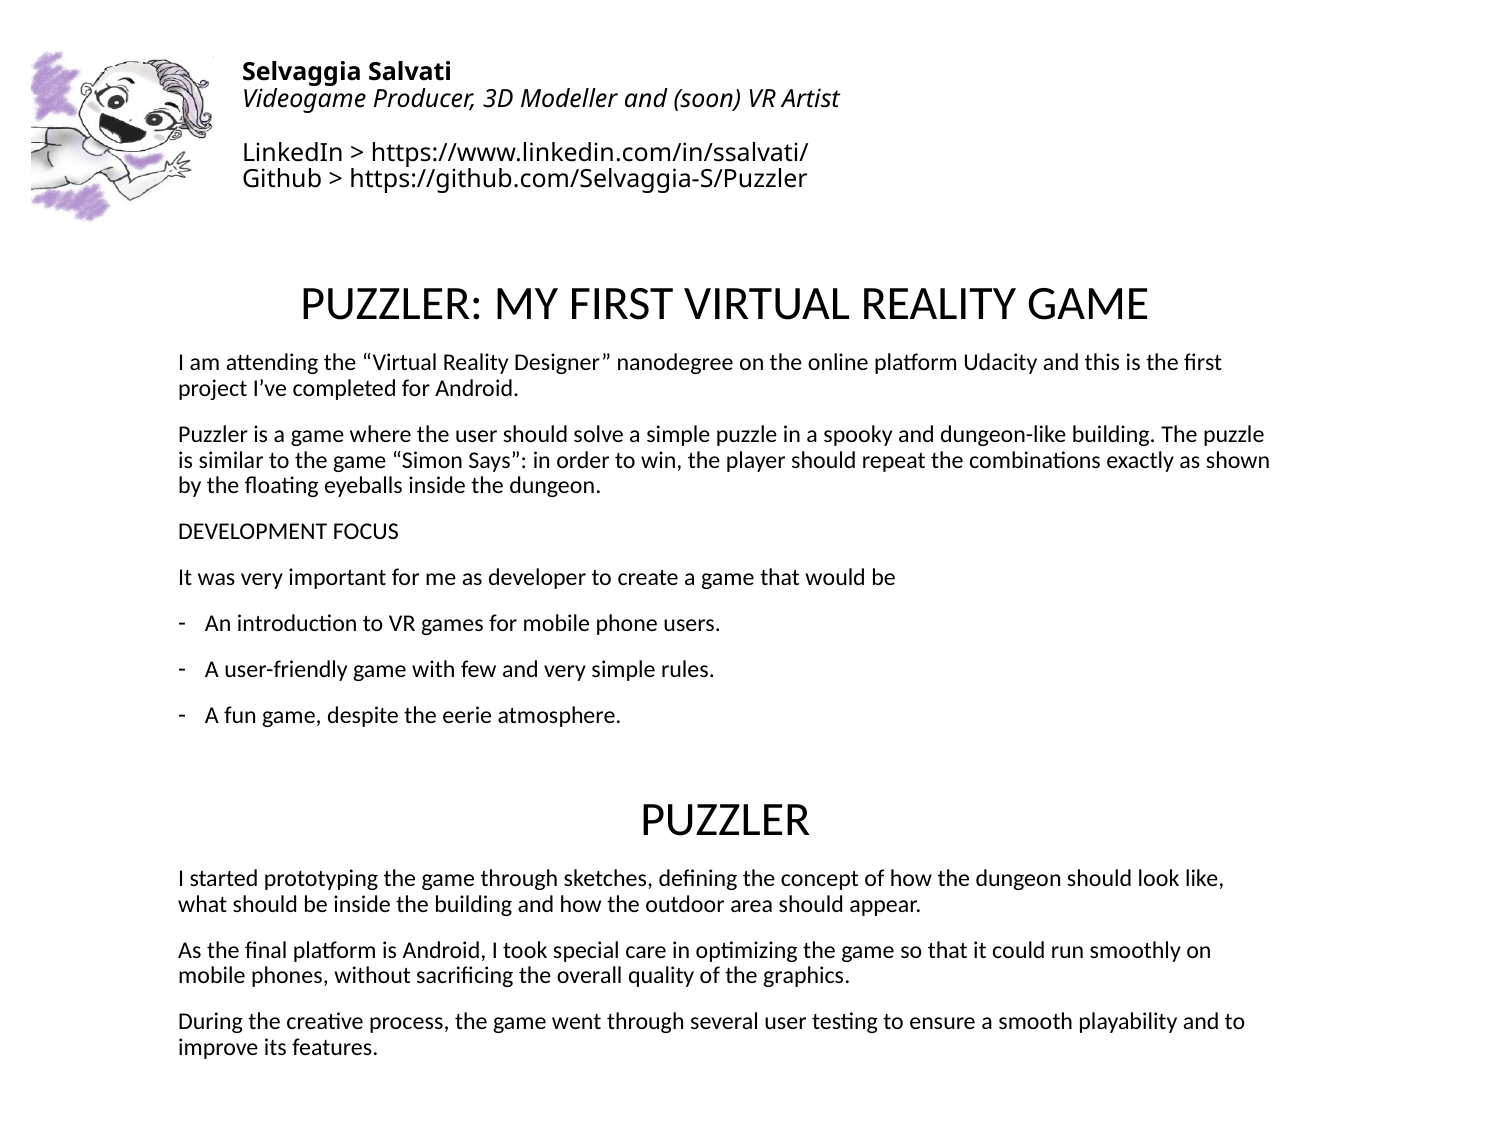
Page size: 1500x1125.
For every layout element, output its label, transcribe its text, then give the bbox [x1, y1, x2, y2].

title Selvaggia Salvati Videogame Producer, 3D Modeller and (soon) VR Artist LinkedIn > https://www.linkedin.com/in/ssalvati/ Github > https://github.com/Selvaggia-S/Puzzler [227, 43, 858, 201]
picture [31, 20, 214, 224]
subtitle PUZZLER: MY FIRST VIRTUAL REALITY GAME I am attending the “Virtual Reality Designer” nanodegree on the online platform Udacity and this is the first project I’ve completed for Android. Puzzler is a game where the user should solve a simple puzzle in a spooky and dungeon-like building. The puzzle is similar to the game “Simon Says”: in order to win, the player should repeat the combinations exactly as shown by the floating eyeballs inside the dungeon. DEVELOPMENT FOCUS It was very important for me as developer to create a game that would be An introduction to VR games for mobile phone users. A user-friendly game with few and very simple rules. A fun game, despite the eerie atmosphere. PUZZLER I started prototyping the game through sketches, defining the concept of how the dungeon should look like, what should be inside the building and how the outdoor area should appear. As the final platform is Android, I took special care in optimizing the game so that it could run smoothly on mobile phones, without sacrificing the overall quality of the graphics. During the creative process, the game went through several user testing to ensure a smooth playability and to improve its features. [163, 270, 1289, 1076]
